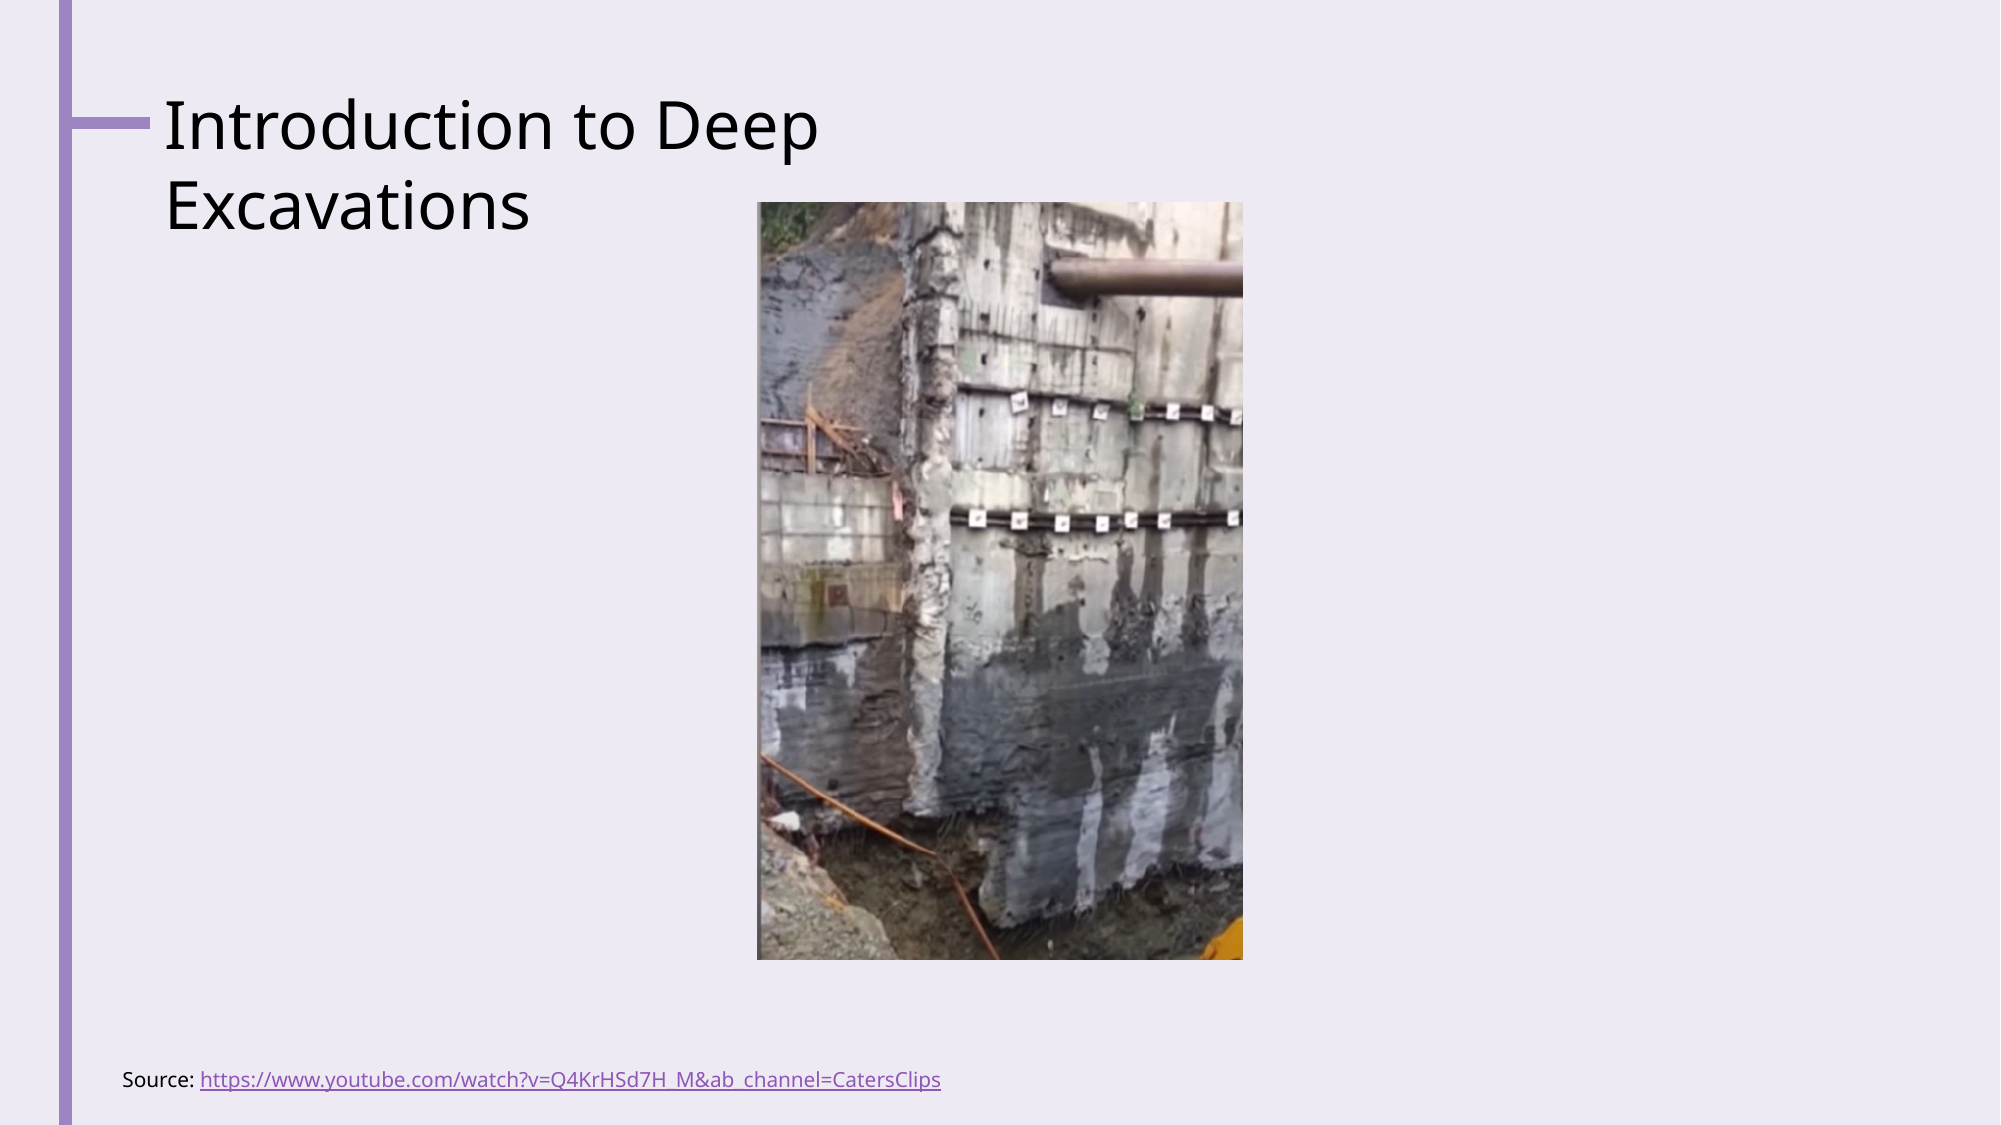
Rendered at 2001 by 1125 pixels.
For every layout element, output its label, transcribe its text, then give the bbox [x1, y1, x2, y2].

text_box Source: https://www.youtube.com/watch?v=Q4KrHSd7H_M&ab_channel=CatersClips [107, 1059, 989, 1125]
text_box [755, 201, 1245, 962]
text_box Introduction to Deep Excavations [150, 75, 1191, 250]
